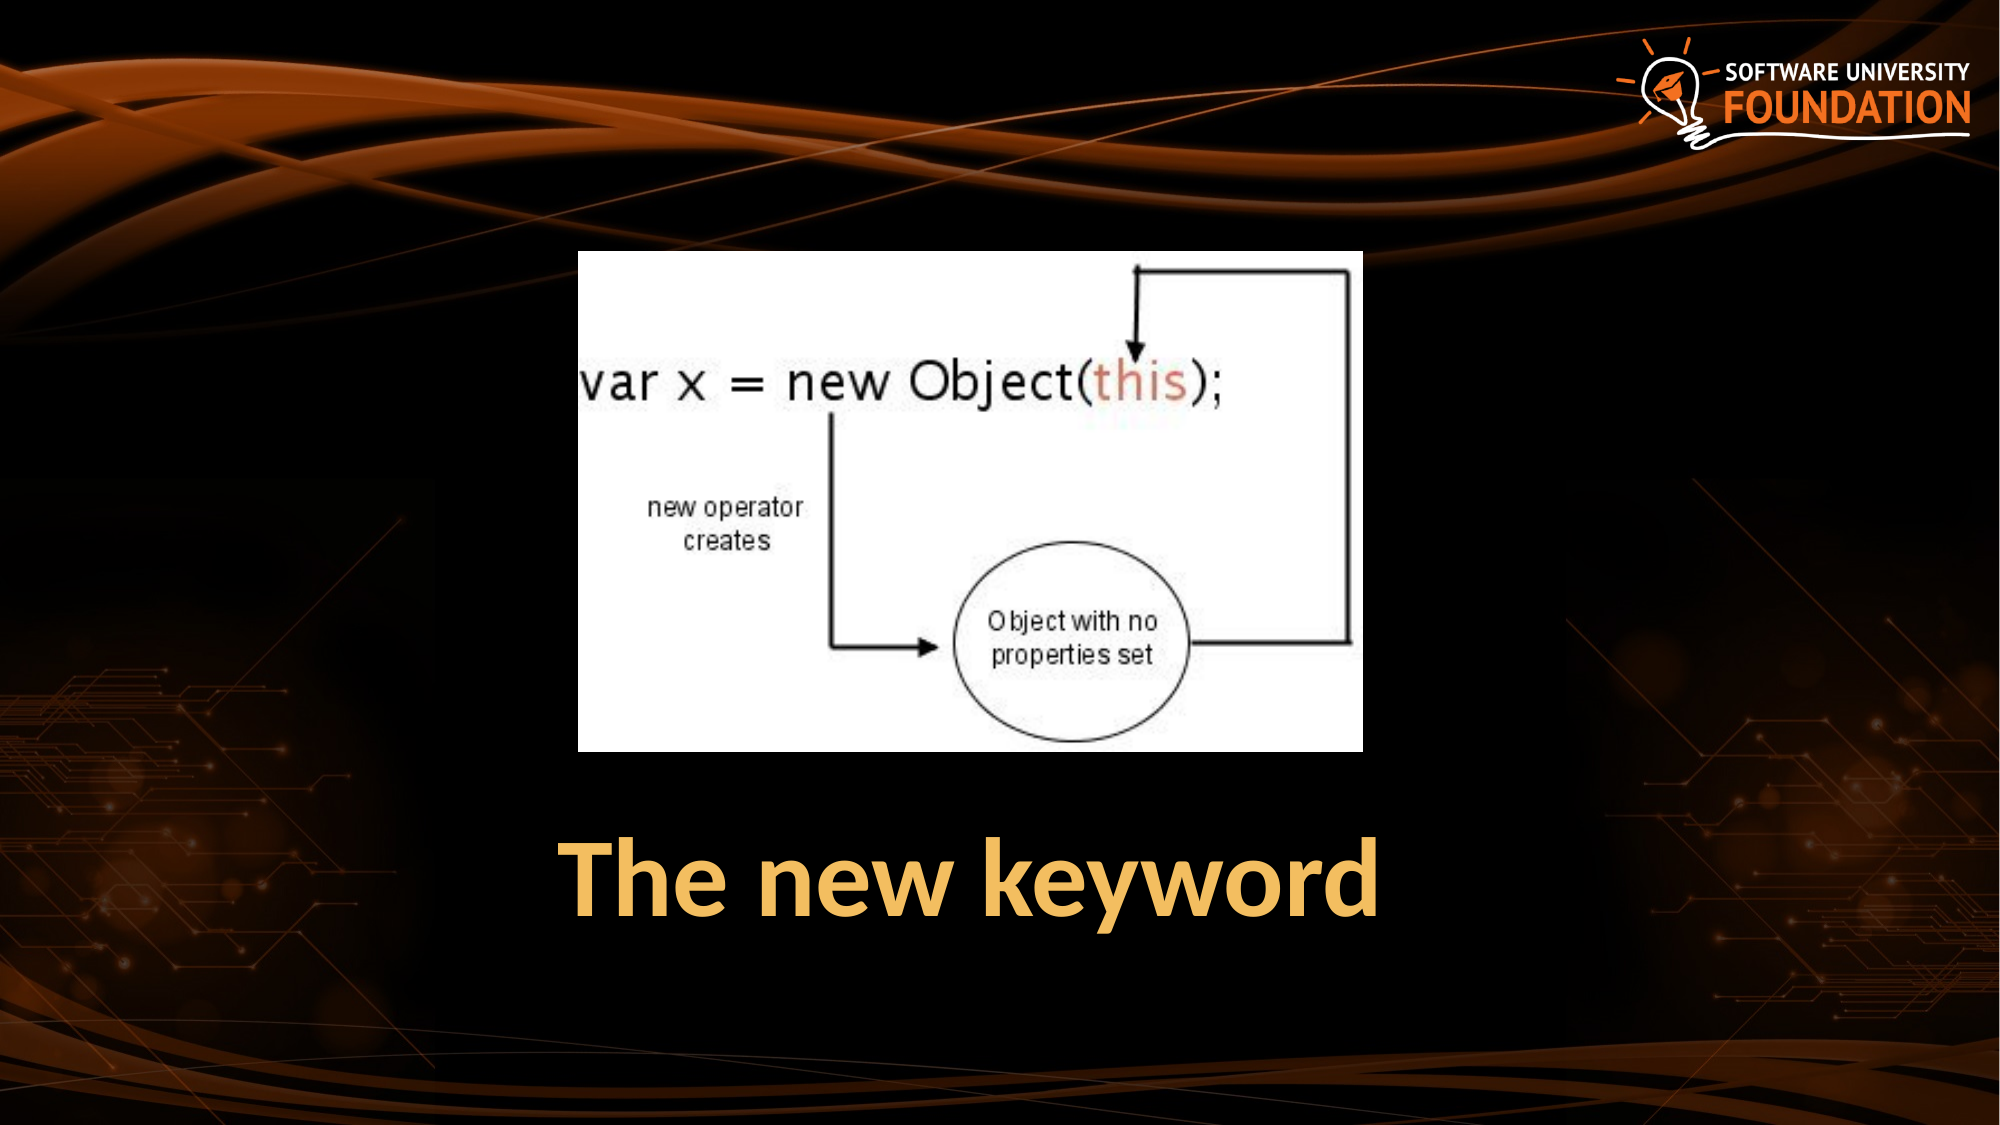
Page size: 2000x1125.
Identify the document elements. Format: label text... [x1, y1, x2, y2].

title The new keyword [237, 812, 1704, 948]
picture [0, 0, 2000, 1125]
